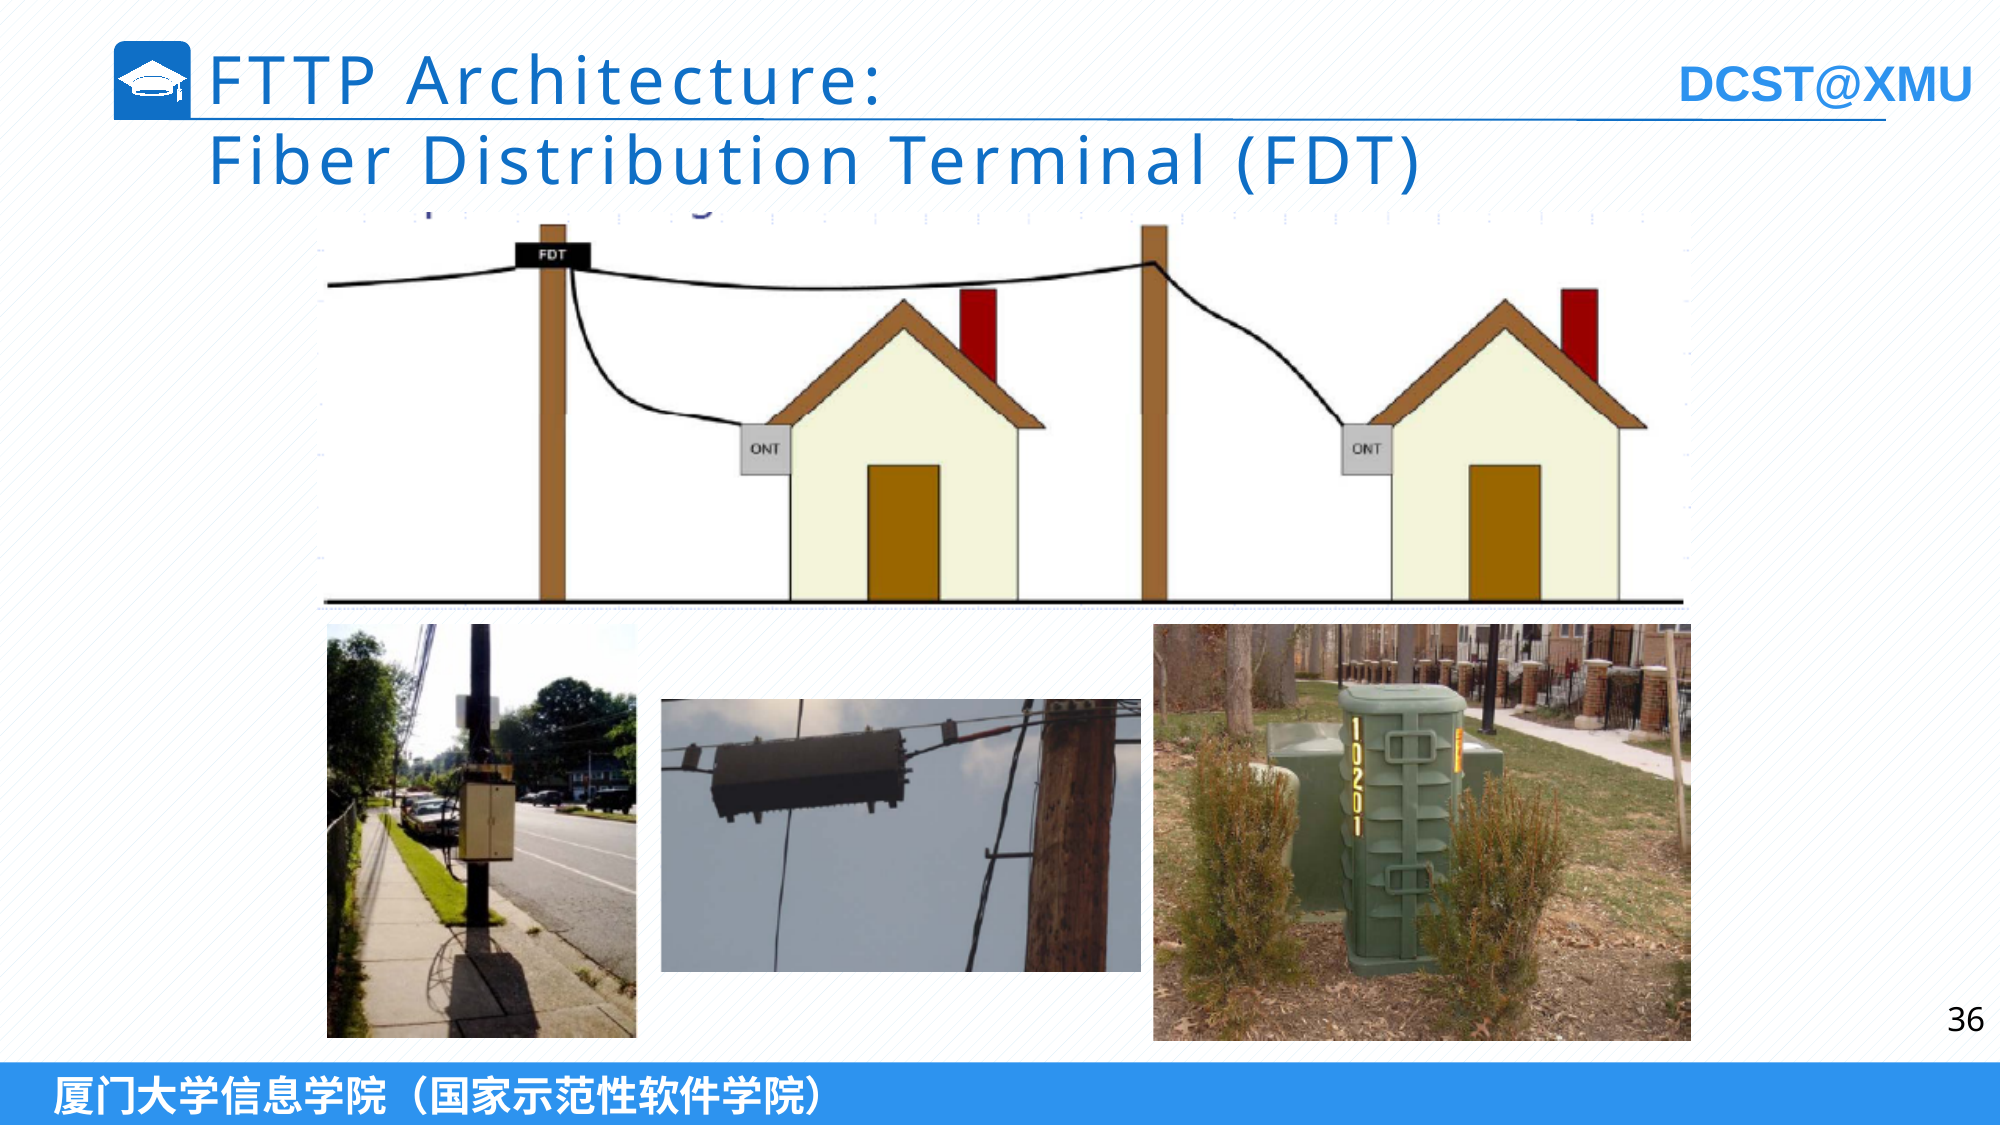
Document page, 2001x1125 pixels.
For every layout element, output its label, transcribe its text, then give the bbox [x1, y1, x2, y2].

list FTTP Architecture: Fiber Distribution Terminal (FDT) [192, 30, 1843, 181]
text_box 36 [1884, 990, 2000, 1066]
picture [317, 212, 1691, 610]
picture [327, 624, 638, 1038]
picture [660, 699, 1141, 972]
picture [1152, 624, 1691, 1041]
